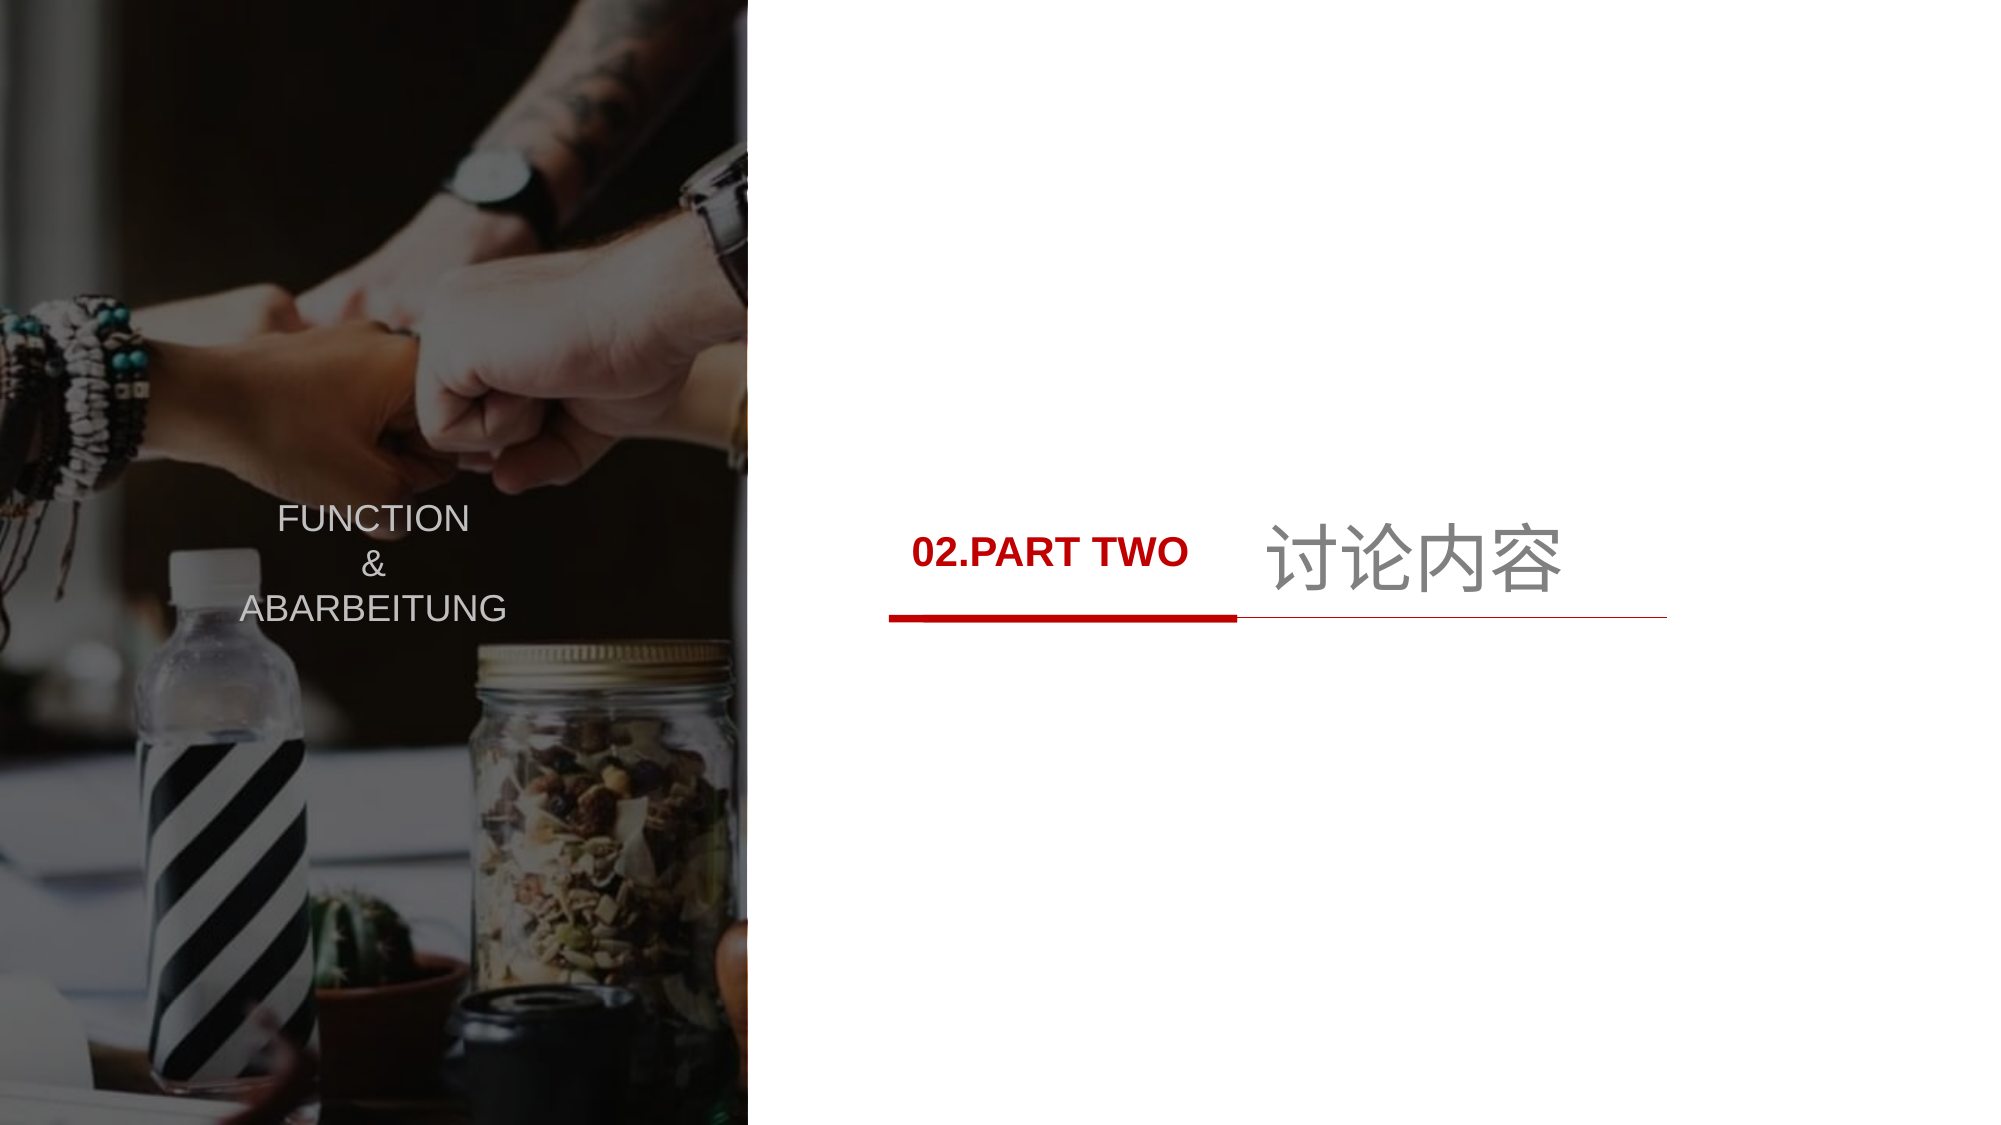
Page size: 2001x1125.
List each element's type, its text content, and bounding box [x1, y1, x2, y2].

title 讨论内容 [1250, 514, 1681, 611]
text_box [0, 0, 748, 1125]
list 02.PART TWO [863, 523, 1238, 612]
text_box [922, 614, 1238, 623]
